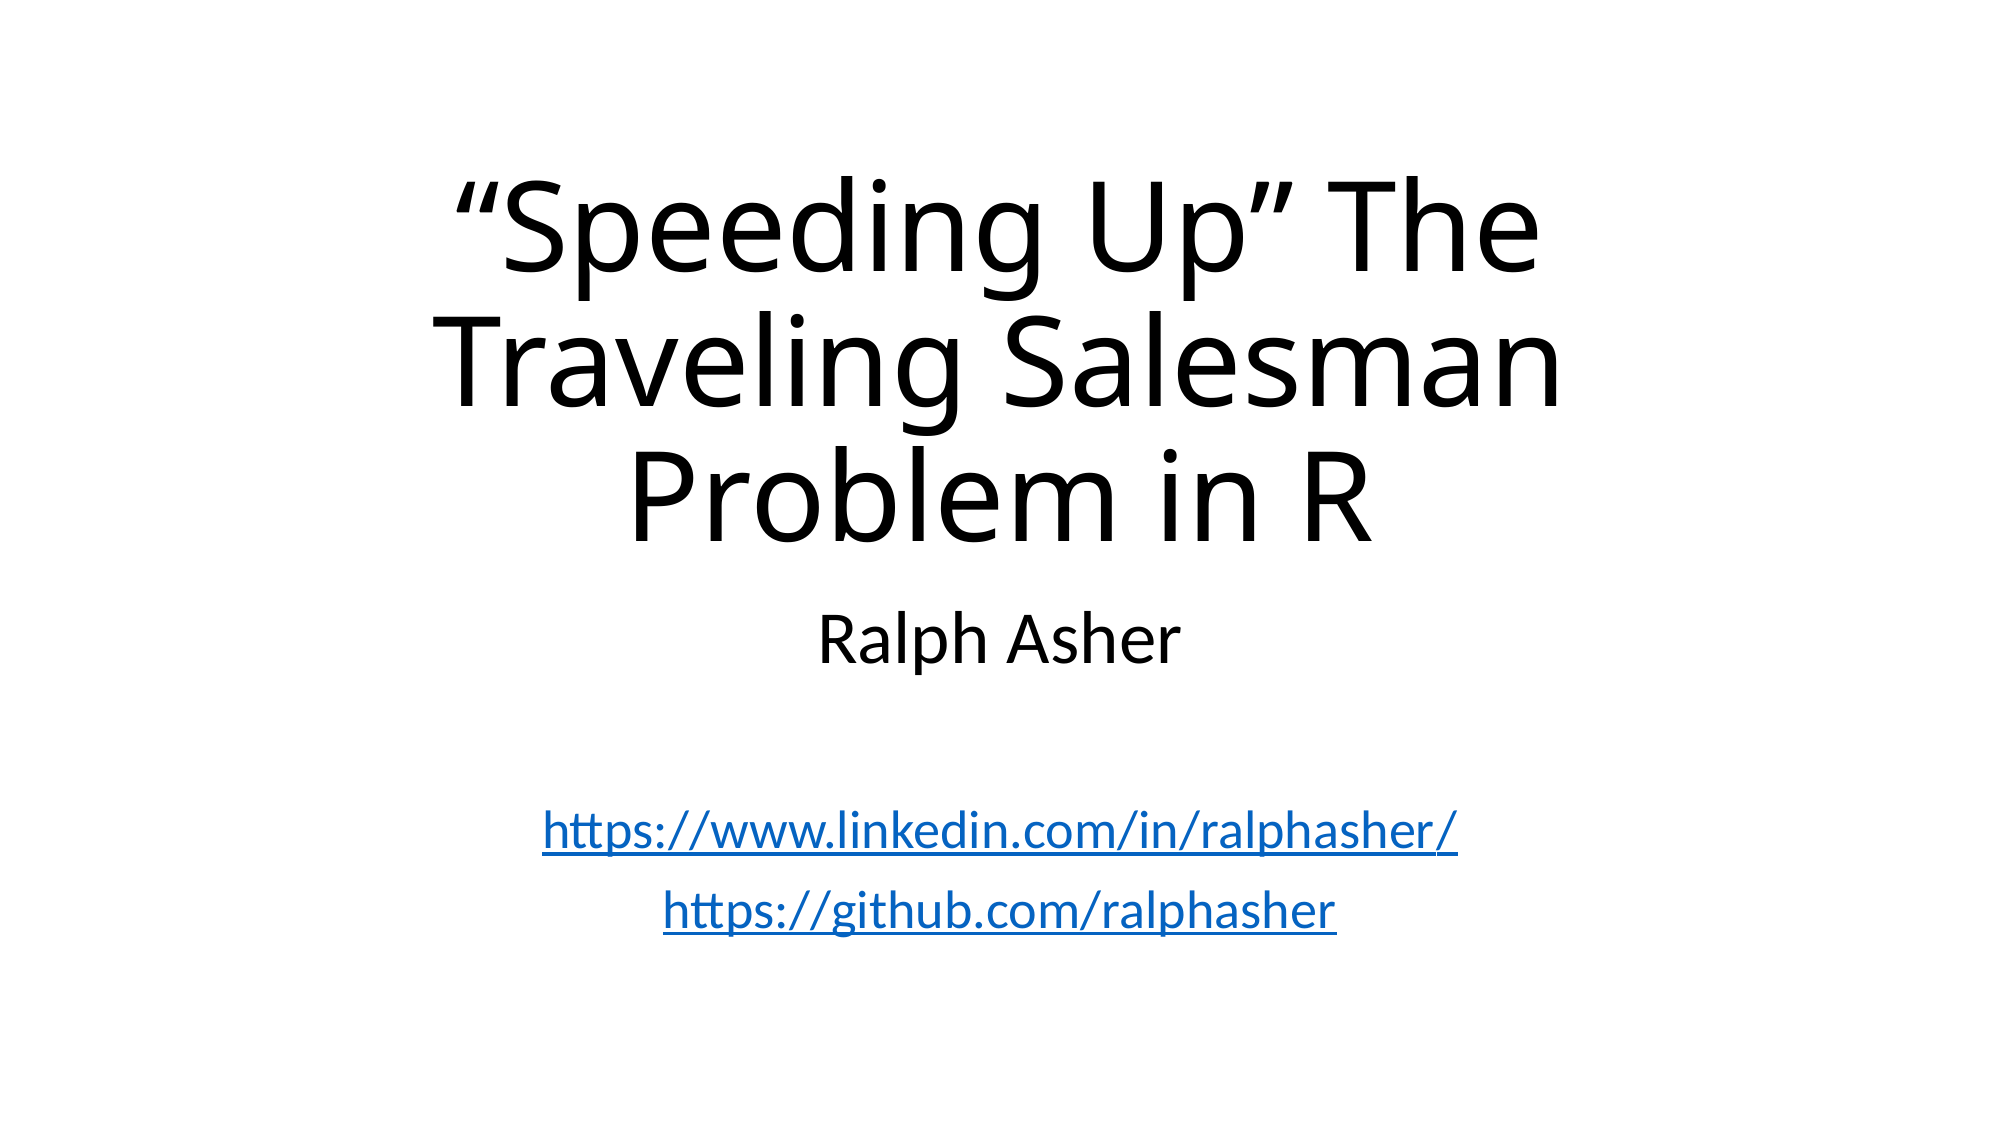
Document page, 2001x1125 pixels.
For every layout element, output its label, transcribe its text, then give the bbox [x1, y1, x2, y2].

subtitle Ralph Asher https://www.linkedin.com/in/ralphasher/ https://github.com/ralphasher [249, 590, 1750, 1080]
title “Speeding Up” The Traveling Salesman Problem in R [249, 184, 1750, 576]
